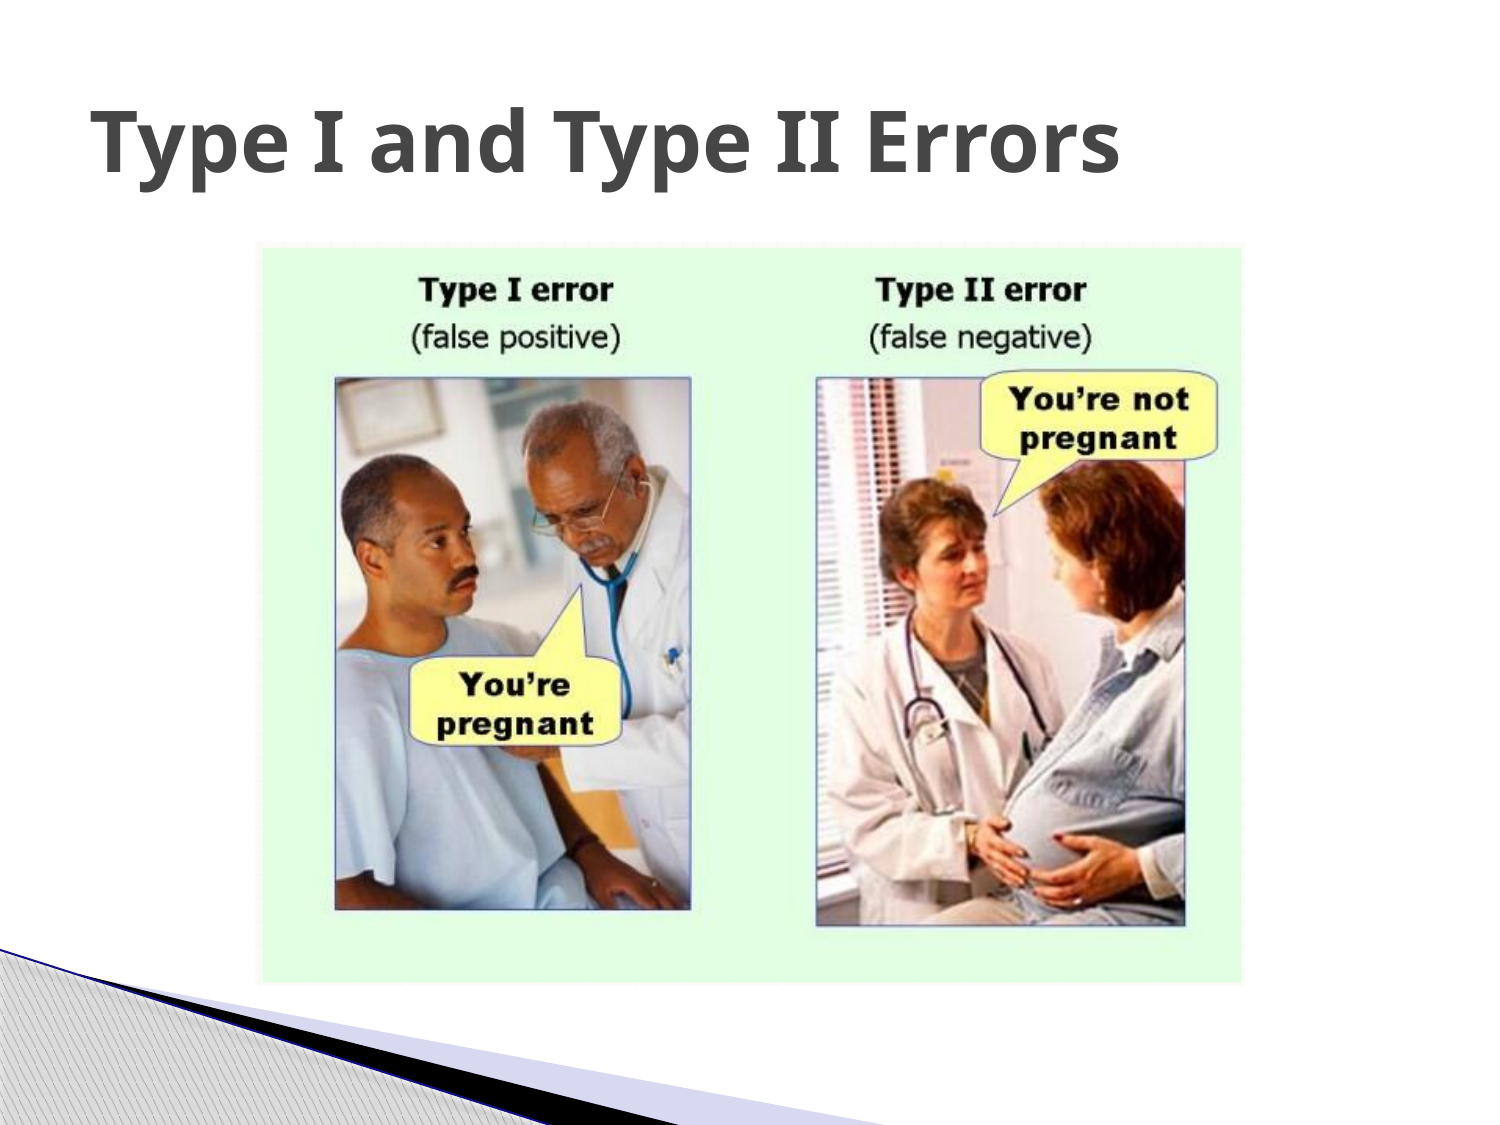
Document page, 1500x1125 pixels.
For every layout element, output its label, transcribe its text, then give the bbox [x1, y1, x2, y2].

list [74, 242, 1426, 986]
title Type I and Type II Errors [75, 45, 1425, 233]
